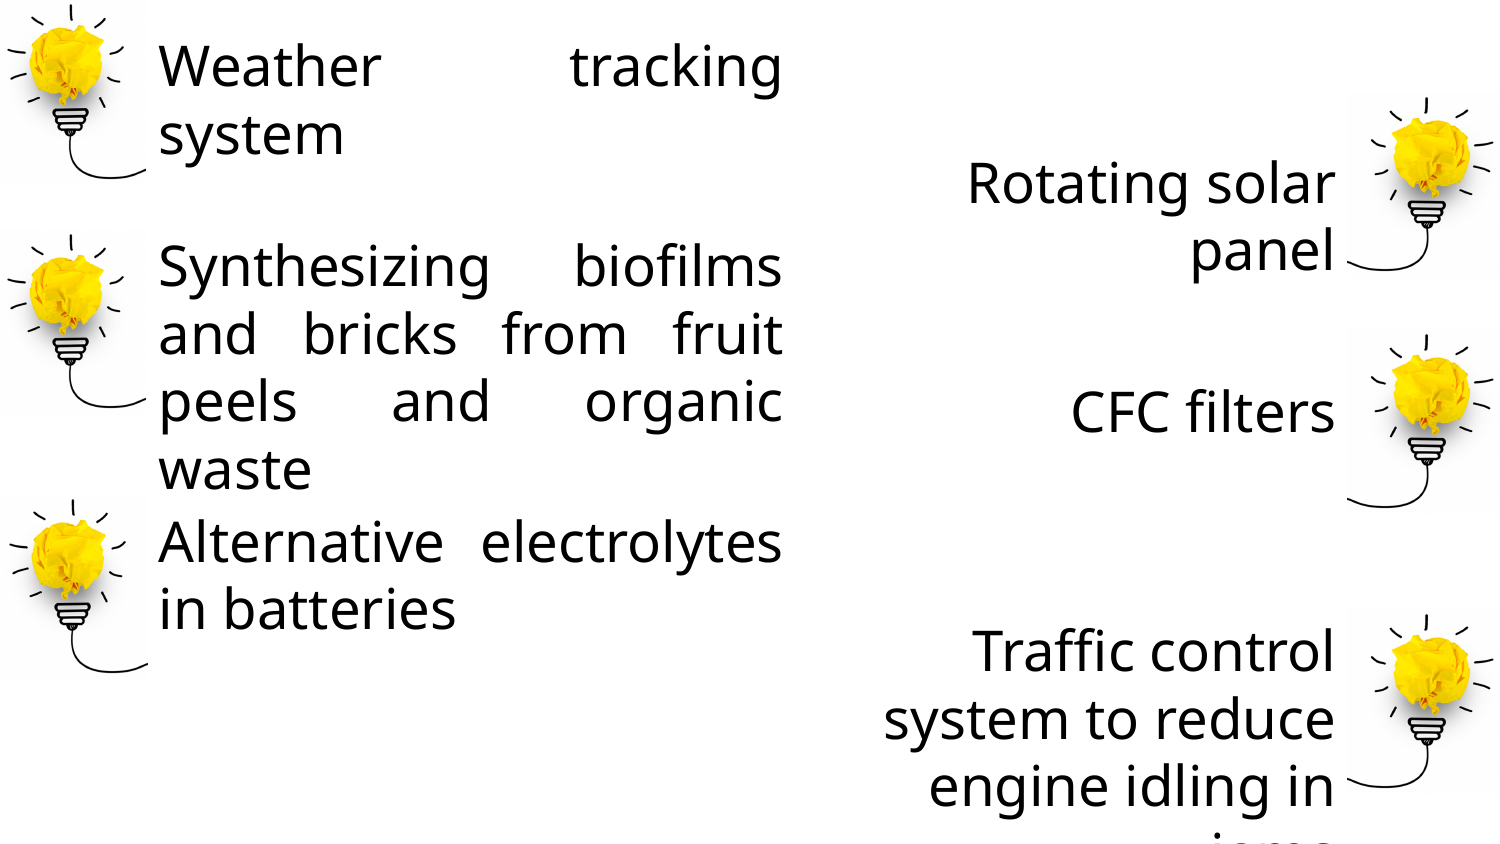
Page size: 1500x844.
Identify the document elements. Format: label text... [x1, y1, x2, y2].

picture [1347, 609, 1500, 796]
picture [0, 228, 146, 415]
picture [2, 493, 148, 680]
text_box Rotating solar panel [833, 141, 1348, 288]
text_box CFC filters [833, 370, 1342, 449]
text_box Synthesizing biofilms and bricks from fruit peels and organic waste [147, 224, 796, 506]
picture [1347, 92, 1500, 278]
text_box Alternative electrolytes in batteries [154, 506, 796, 647]
picture [1347, 329, 1500, 516]
text_box Traffic control system to reduce engine idling in jams [833, 609, 1348, 844]
text_box Weather tracking system [149, 25, 796, 172]
picture [0, 0, 146, 186]
